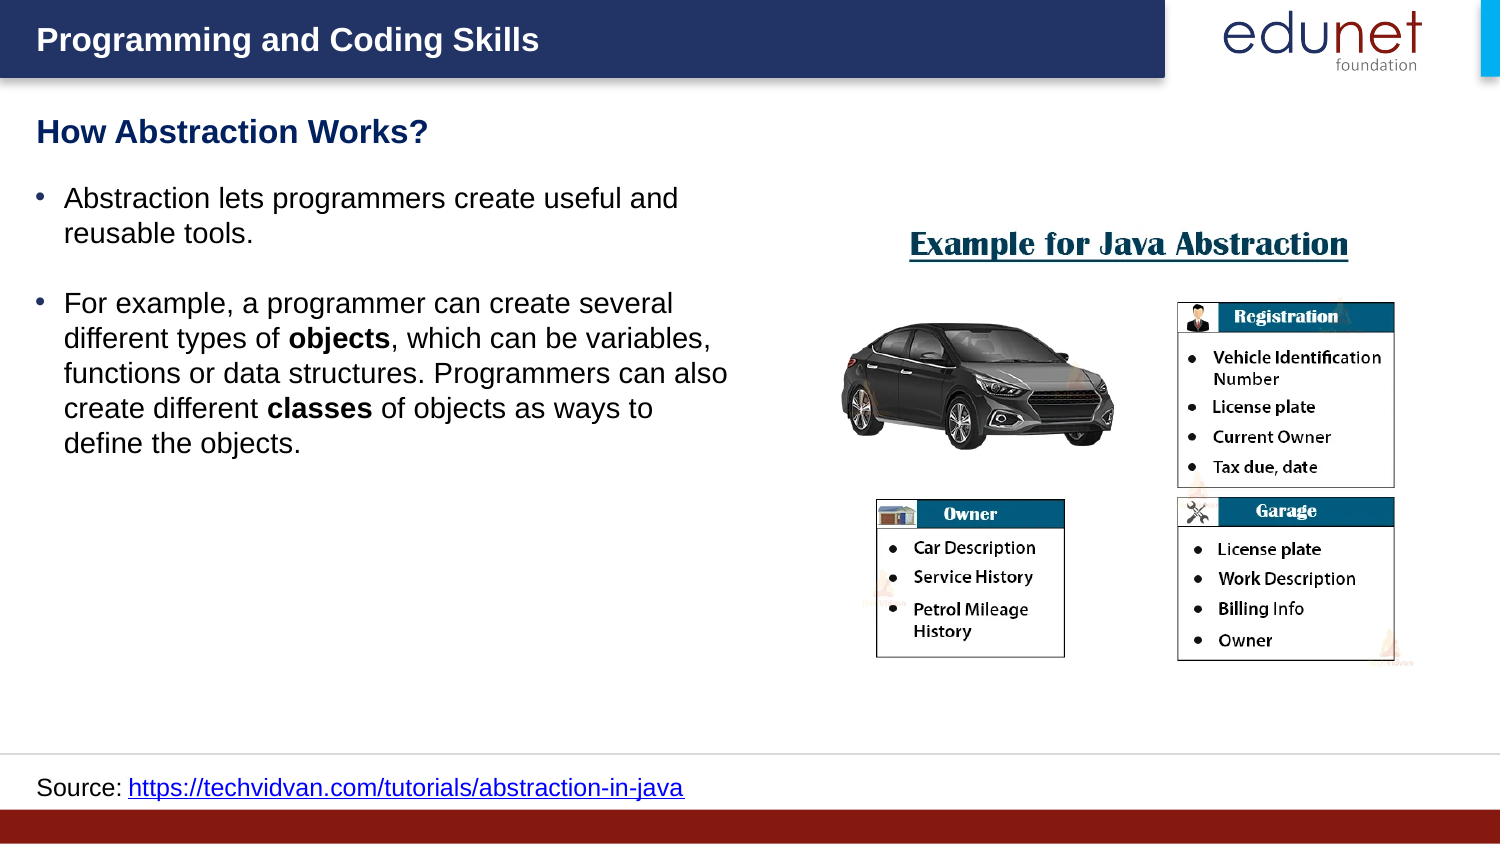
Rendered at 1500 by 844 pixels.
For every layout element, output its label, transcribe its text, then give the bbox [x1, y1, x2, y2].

text_box https://techvidvan.com/tutorials/abstraction-in-java [113, 763, 970, 809]
title How Abstraction Works? [21, 88, 730, 172]
text_box Source: [21, 763, 113, 809]
text_box Abstraction lets programmers create useful and reusable tools. For example, a programmer can create several different types of objects, which can be variables, functions or data structures. Programmers can also create different classes of objects as ways to define the objects. [23, 173, 750, 465]
picture [780, 219, 1477, 683]
picture [1219, 8, 1424, 75]
